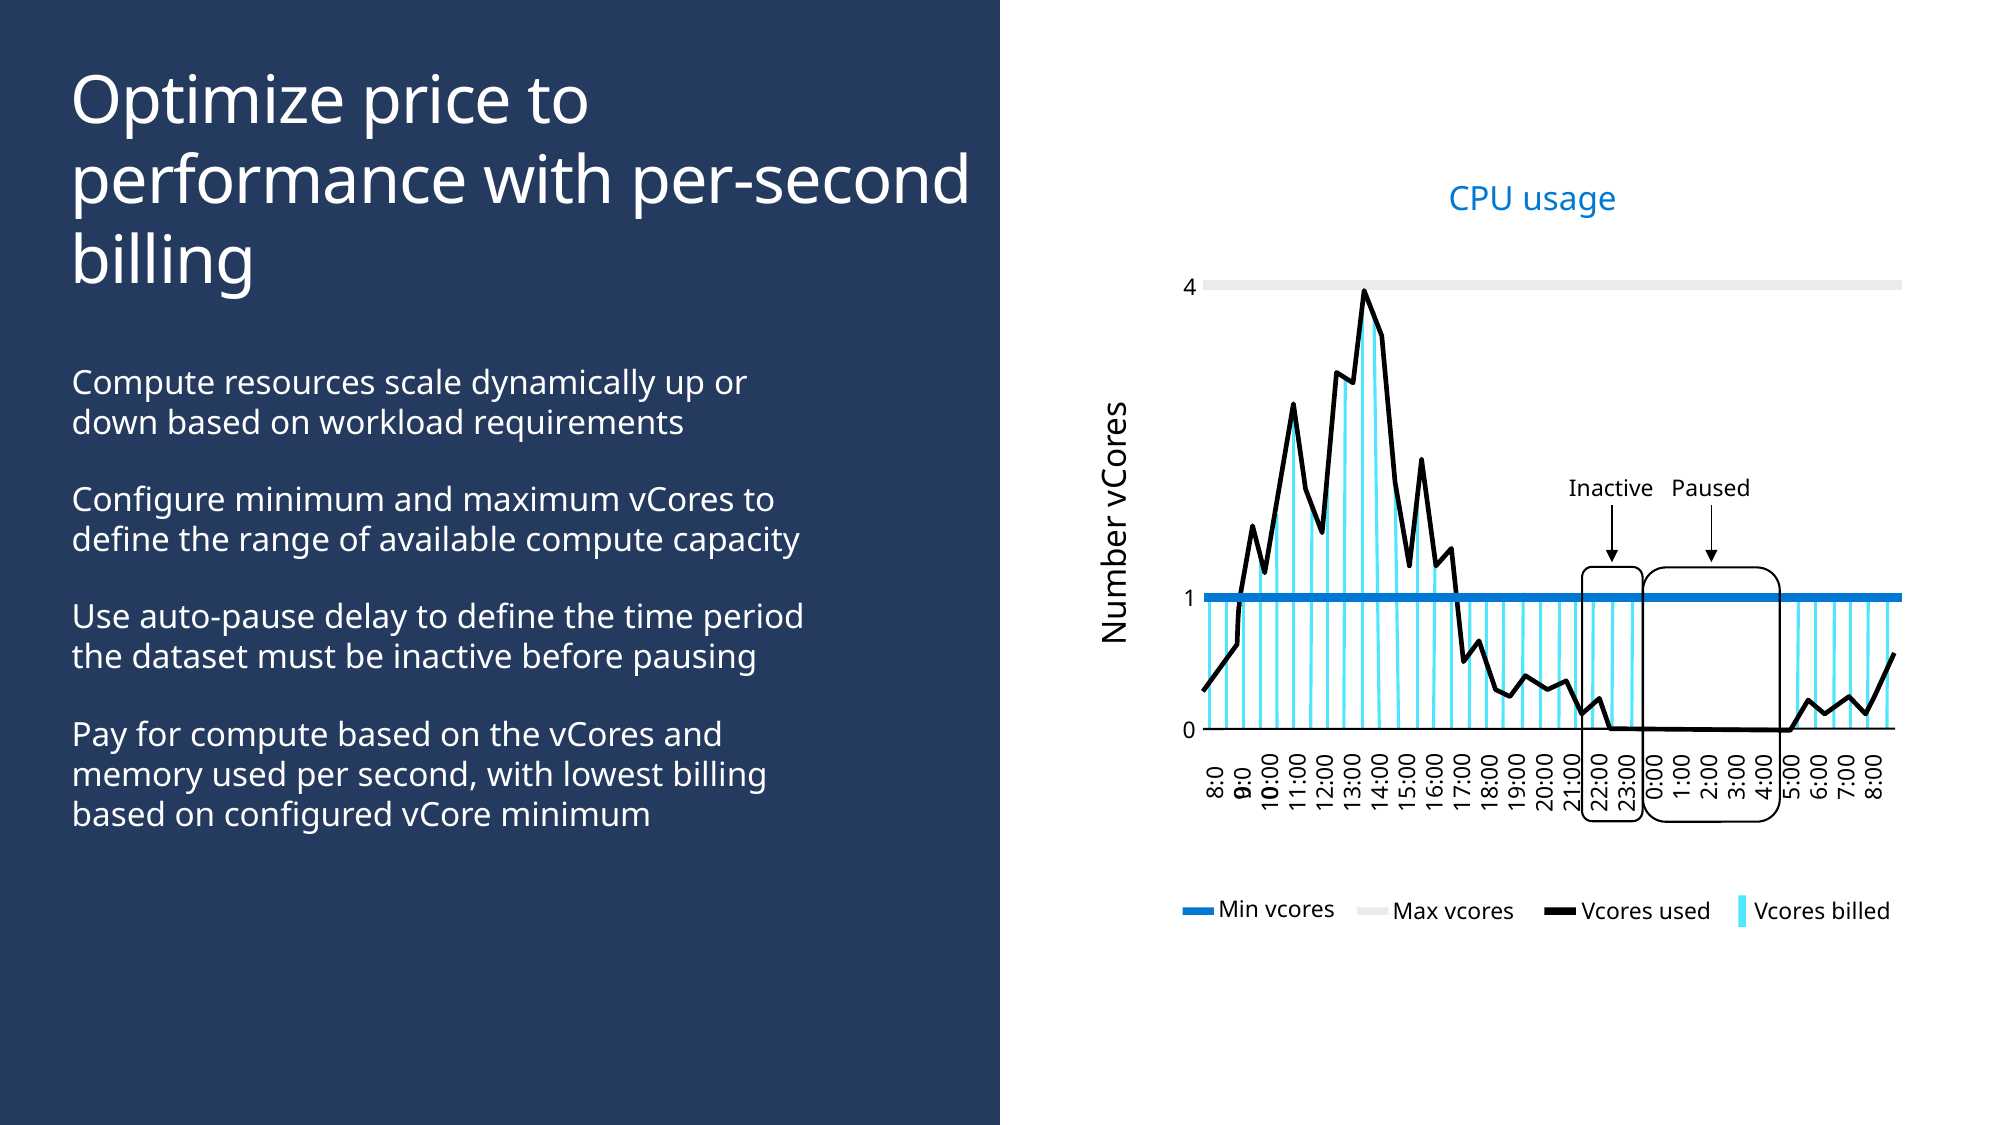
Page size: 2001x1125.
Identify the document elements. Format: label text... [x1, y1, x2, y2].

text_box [1092, 156, 1902, 928]
title Optimize price to performance with per-second billing [70, 96, 1000, 259]
text_box Compute resources scale dynamically up or down based on workload requirements Configure minimum and maximum vCores to define the range of available compute capacity Use auto-pause delay to define the time period the dataset must be inactive before pausing Pay for compute based on the vCores and memory used per second, with lowest billing based on configured vCore minimum [41, 337, 865, 857]
